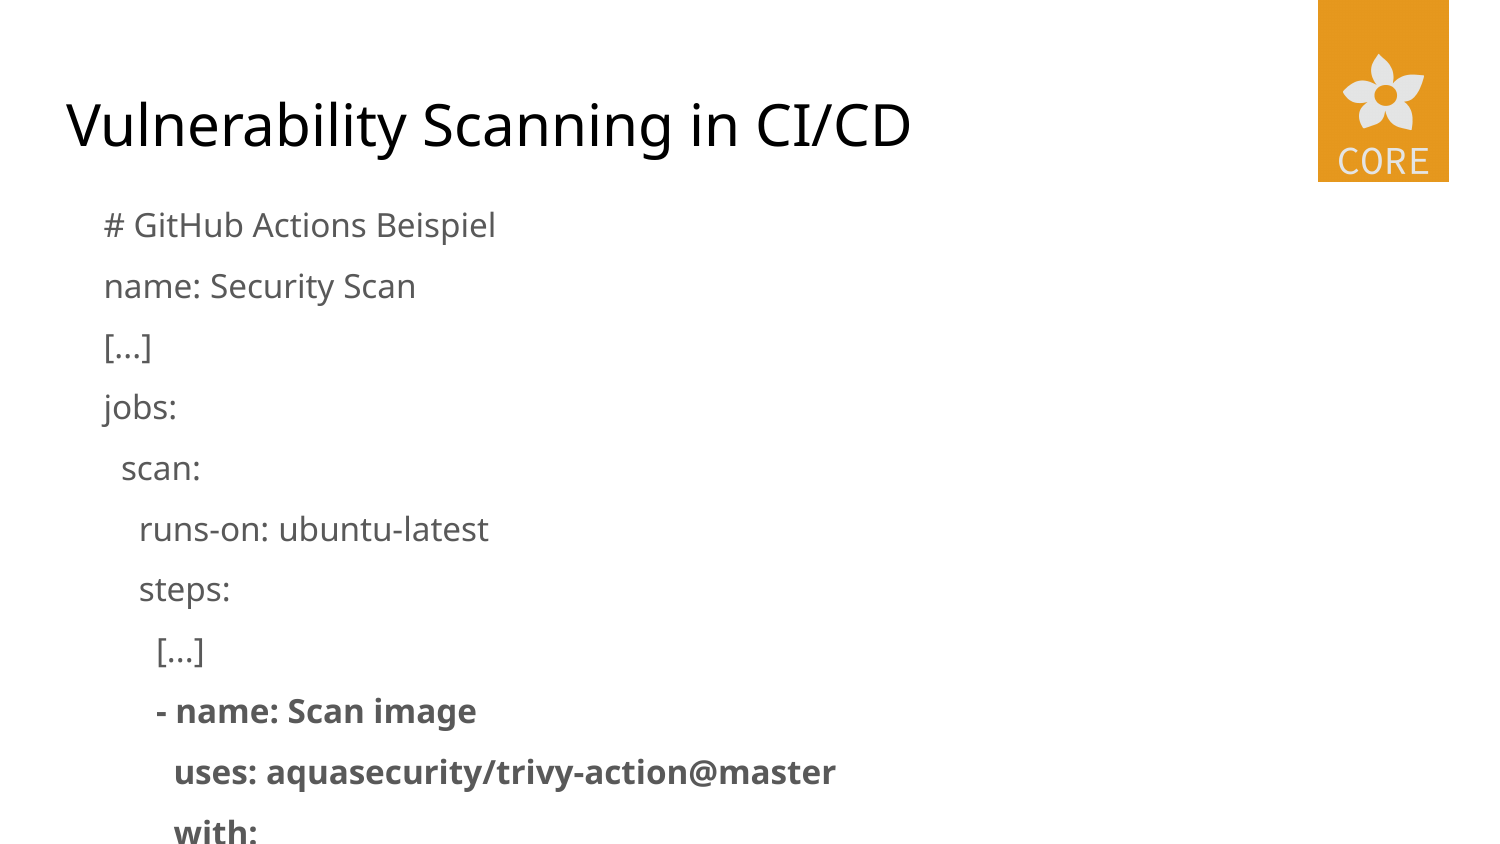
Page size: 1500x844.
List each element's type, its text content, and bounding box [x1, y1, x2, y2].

title Vulnerability Scanning in CI/CD [51, 72, 1312, 173]
picture [1318, 0, 1449, 182]
list # GitHub Actions Beispiel name: Security Scan [...] jobs: scan: runs-on: ubuntu-latest steps: [...] - name: Scan image uses: aquasecurity/trivy-action@master with: image-ref: 'test-image:${{ github.sha }}' format: 'sarif' output: 'trivy-results.sarif' severity: 'CRITICAL,HIGH' [51, 189, 1449, 750]
